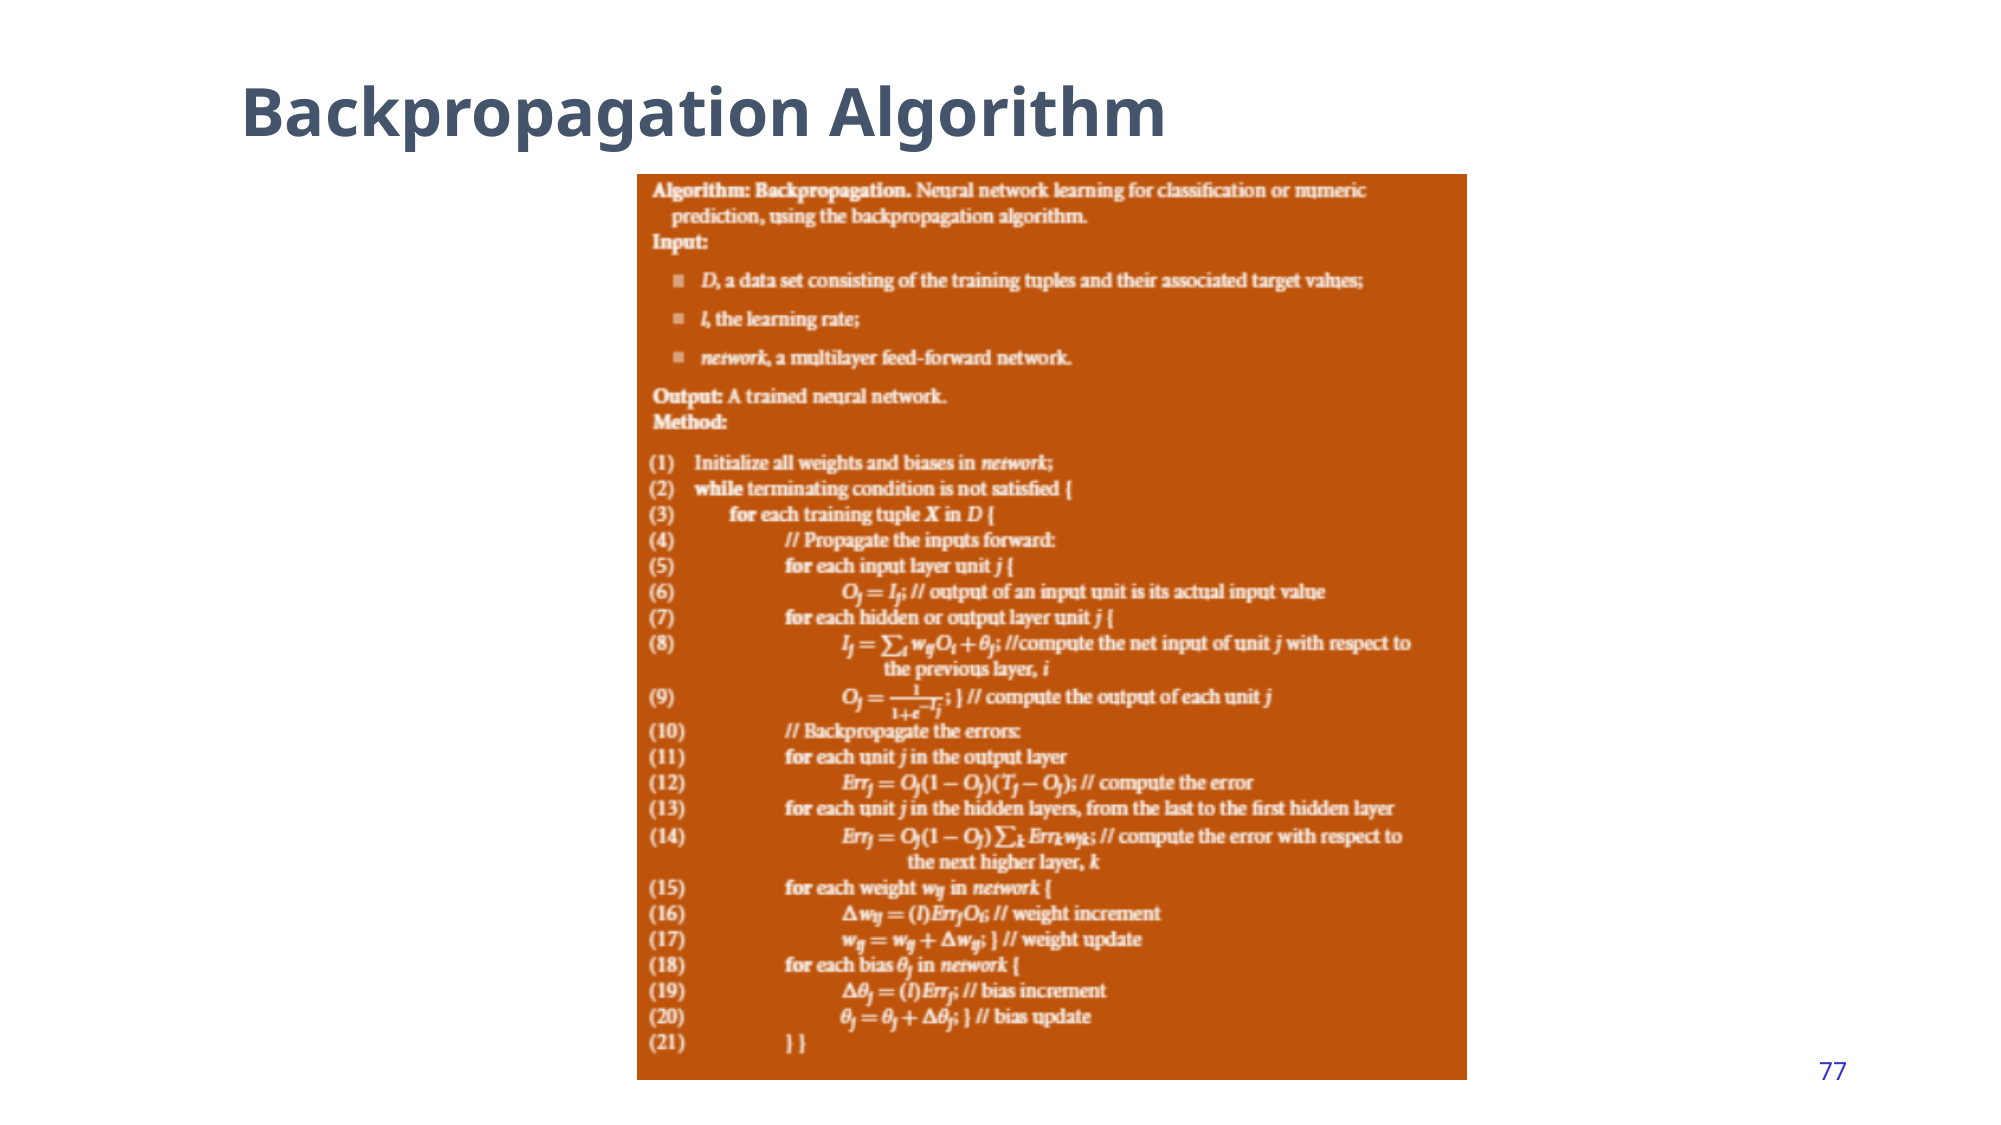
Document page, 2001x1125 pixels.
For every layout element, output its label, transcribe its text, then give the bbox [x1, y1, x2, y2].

text_box Backpropagation Algorithm [224, 6, 1950, 224]
picture [637, 174, 1467, 1080]
slide_number 77 [1412, 1042, 1863, 1103]
